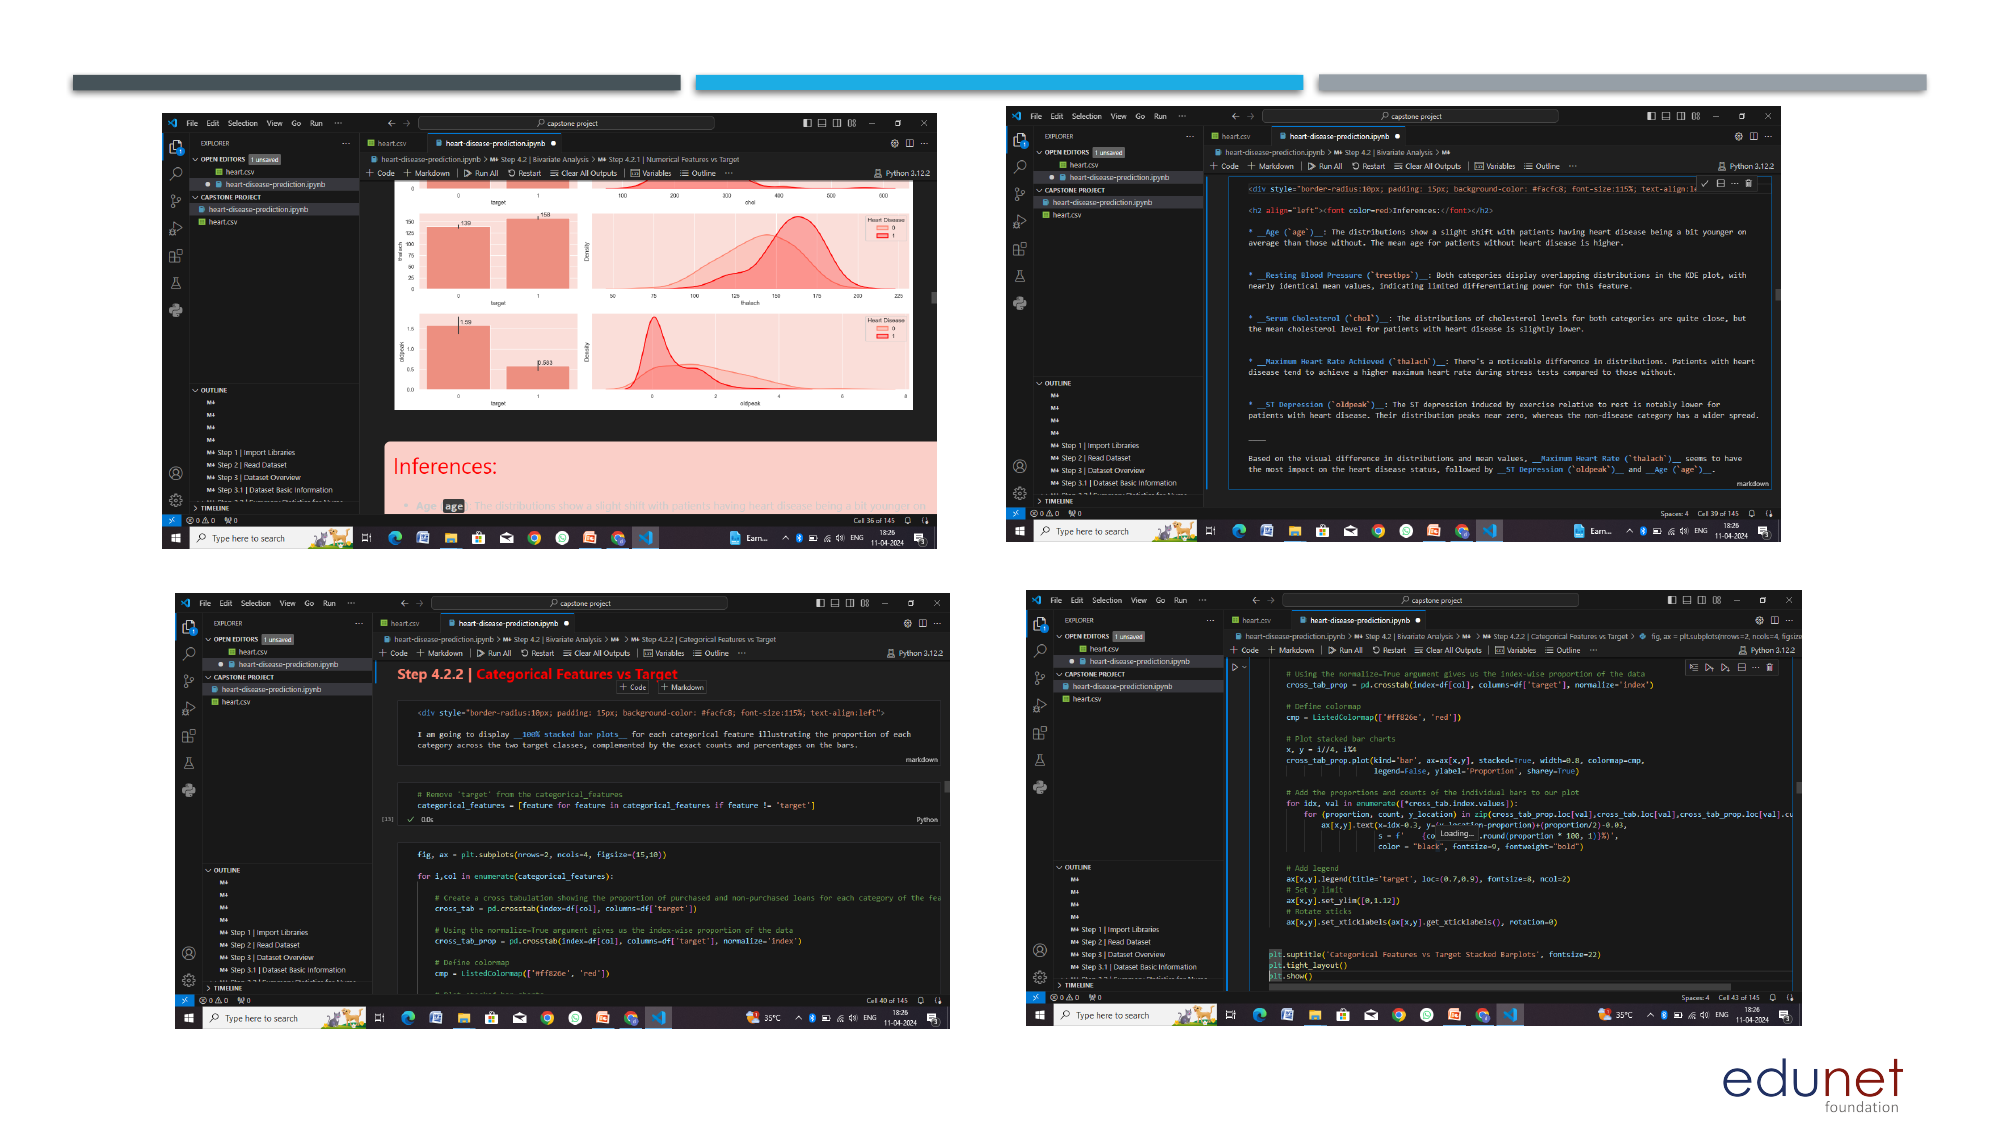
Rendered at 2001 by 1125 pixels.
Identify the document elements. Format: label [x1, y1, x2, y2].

picture [1006, 105, 1782, 543]
list [161, 112, 937, 550]
picture [175, 592, 951, 1029]
picture [1026, 589, 1802, 1027]
picture [1719, 1056, 1905, 1116]
